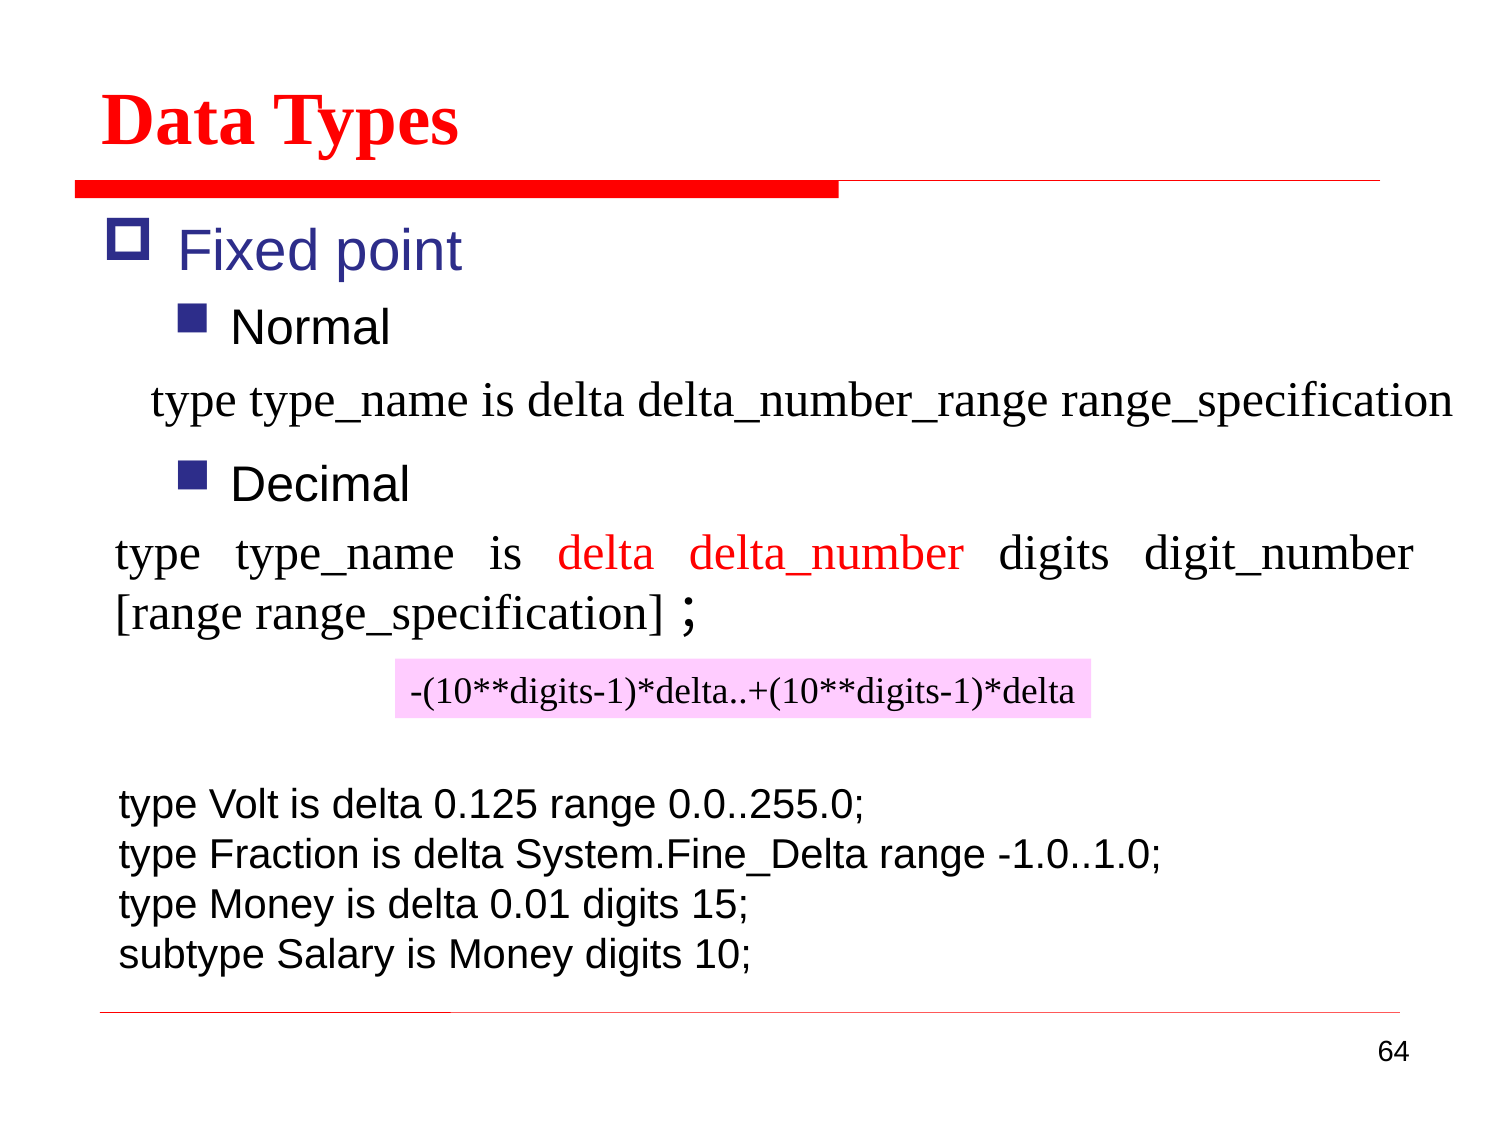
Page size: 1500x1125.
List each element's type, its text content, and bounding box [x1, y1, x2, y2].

text_box type type_name is delta delta_number digits digit_number [range range_specification]； [100, 511, 1430, 647]
text_box Decimal [173, 451, 411, 512]
text_box type type_name is delta delta_number_range range_specification [135, 359, 1471, 434]
slide_number 64 [1074, 1024, 1426, 1103]
text_box type Volt is delta 0.125 range 0.0..255.0; type Fraction is delta System.Fine_Delta range -1.0..1.0; type Money is delta 0.01 digits 15; subtype Salary is Money digits 10; [103, 769, 1237, 985]
text_box -(10**digits-1)*delta..+(10**digits-1)*delta [395, 658, 1092, 719]
text_box Normal [173, 294, 392, 355]
text_box Fixed point [102, 231, 463, 283]
text_box Data Types [101, 89, 460, 161]
